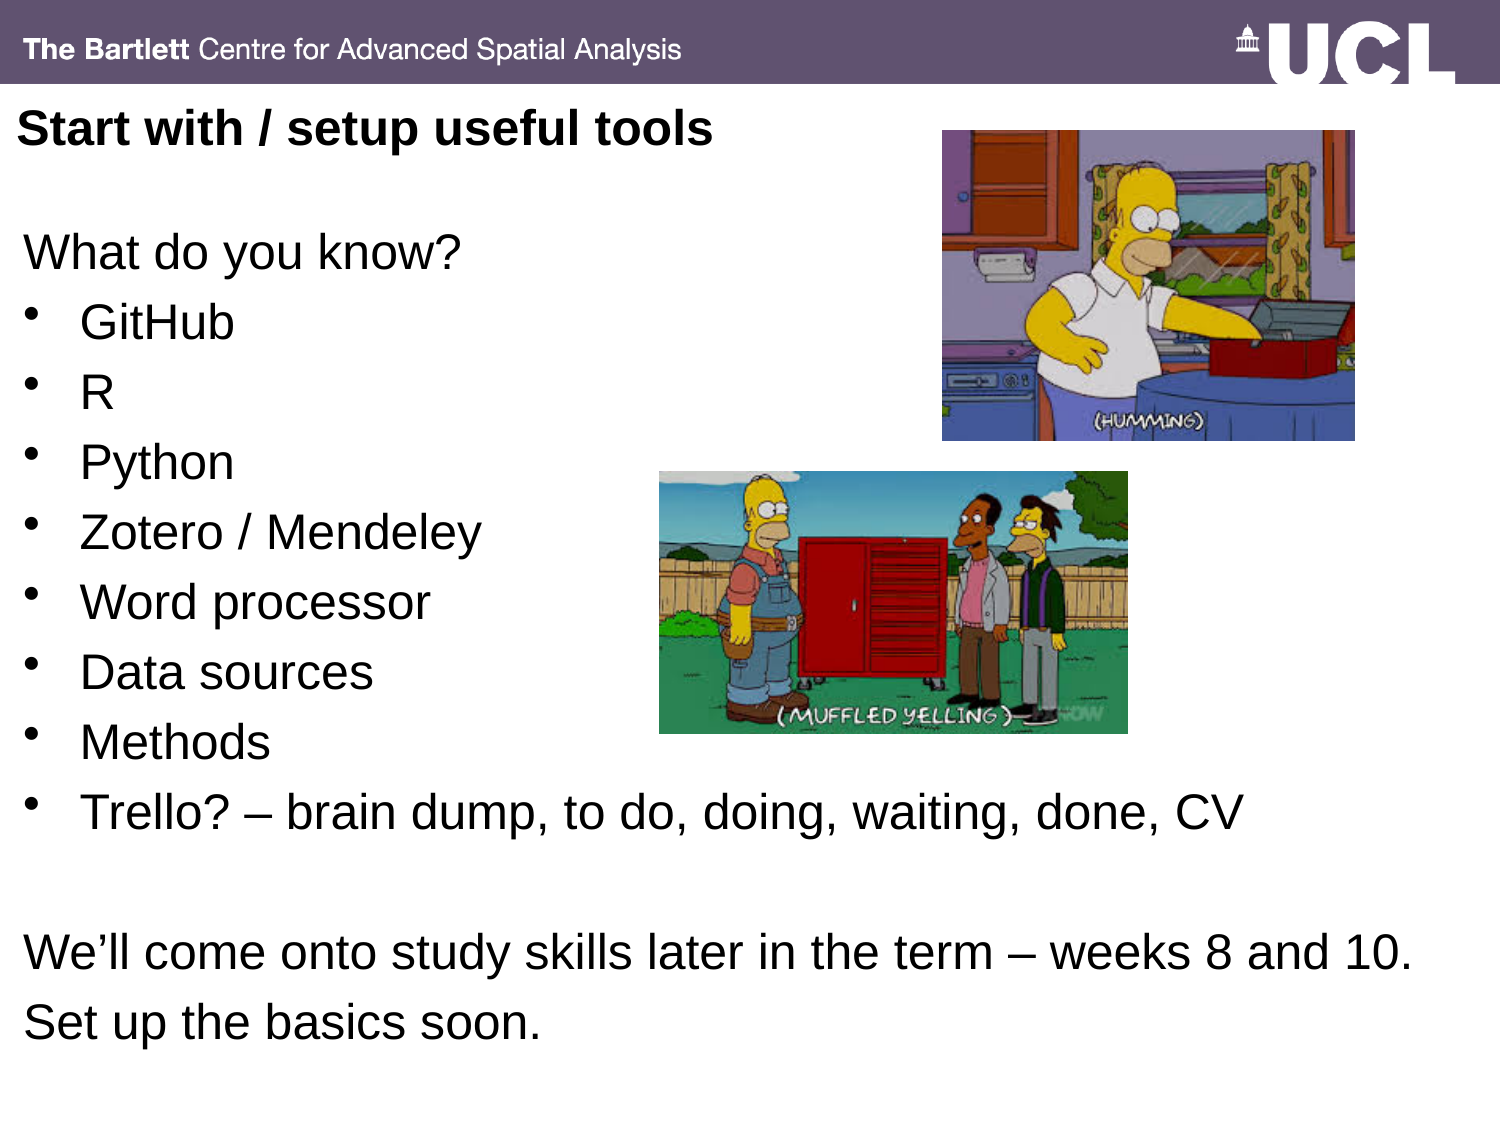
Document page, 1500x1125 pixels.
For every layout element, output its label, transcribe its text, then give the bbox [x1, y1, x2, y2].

text_box What do you know? GitHub R Python Zotero / Mendeley Word processor Data sources Methods Trello? – brain dump, to do, doing, waiting, done, CV We’ll come onto study skills later in the term – weeks 8 and 10. Set up the basics soon. [23, 219, 1416, 1085]
picture [0, 0, 1500, 84]
picture [658, 470, 1128, 734]
title Start with / setup useful tools [16, 95, 1243, 165]
picture [941, 129, 1355, 441]
